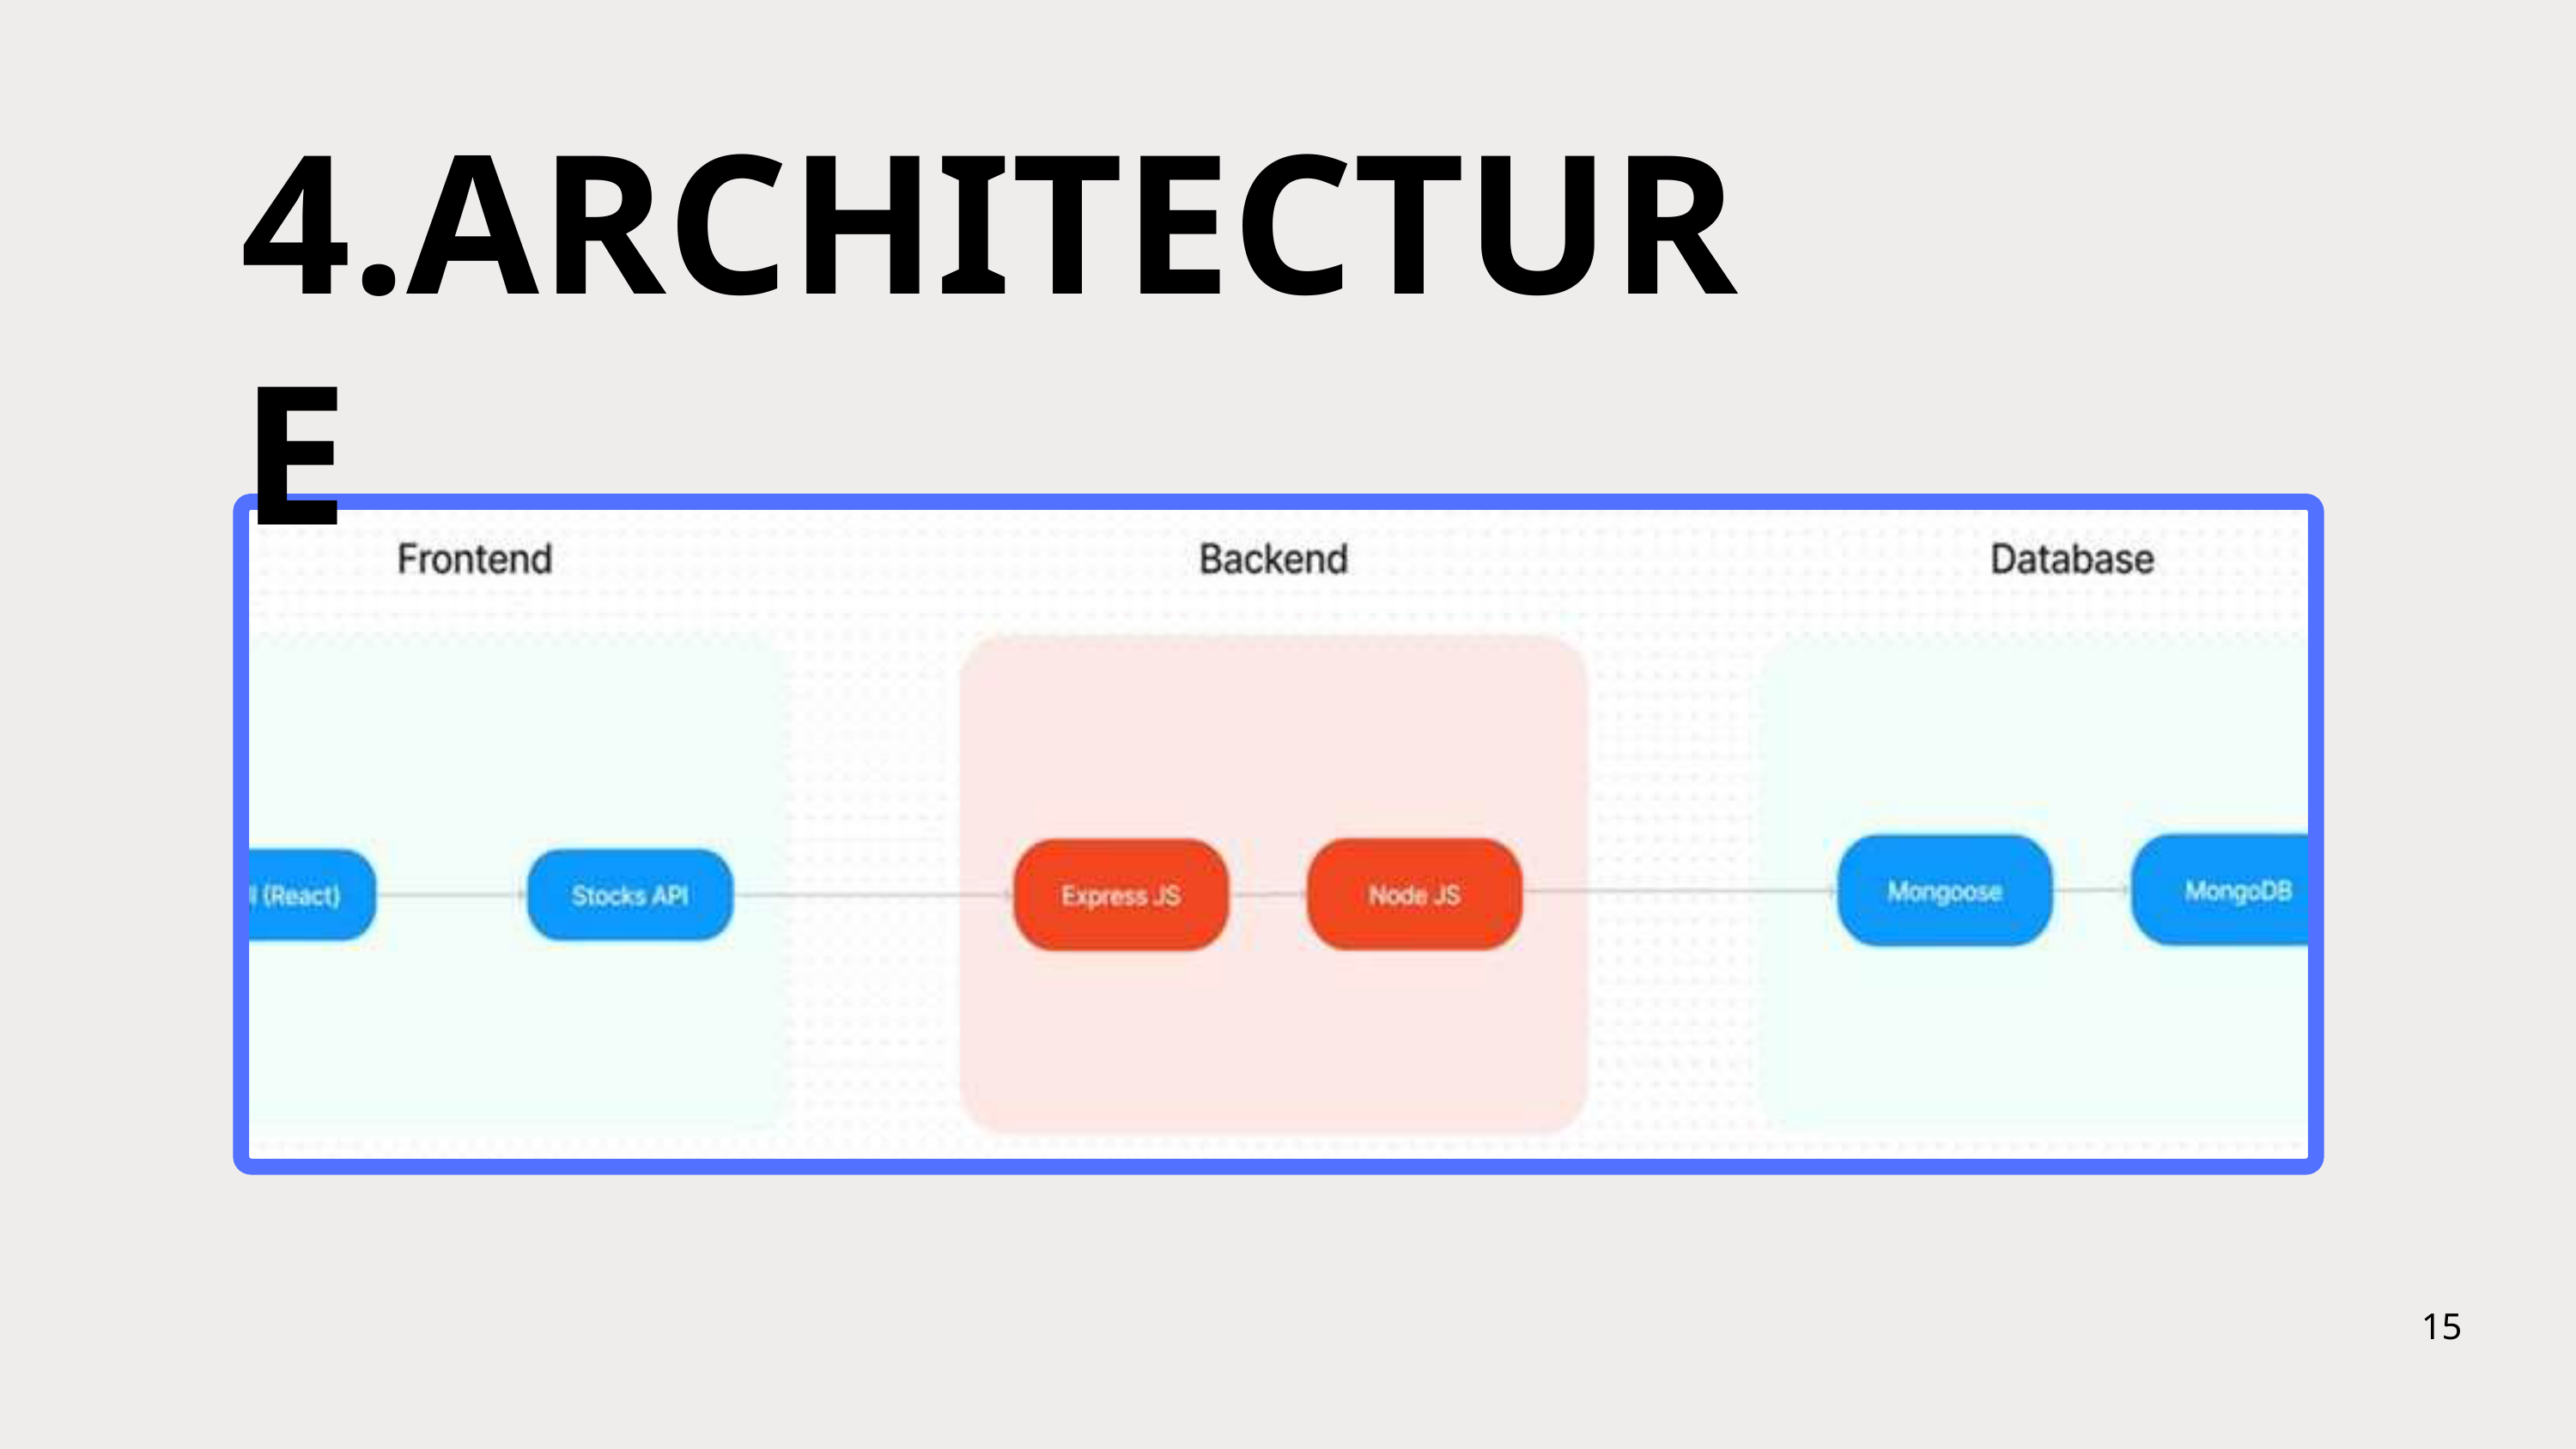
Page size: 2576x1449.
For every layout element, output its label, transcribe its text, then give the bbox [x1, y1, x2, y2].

text_box 4.ARCHITECTURE [240, 100, 1814, 500]
text_box 15 [2421, 1296, 2463, 1348]
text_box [240, 501, 2317, 1167]
